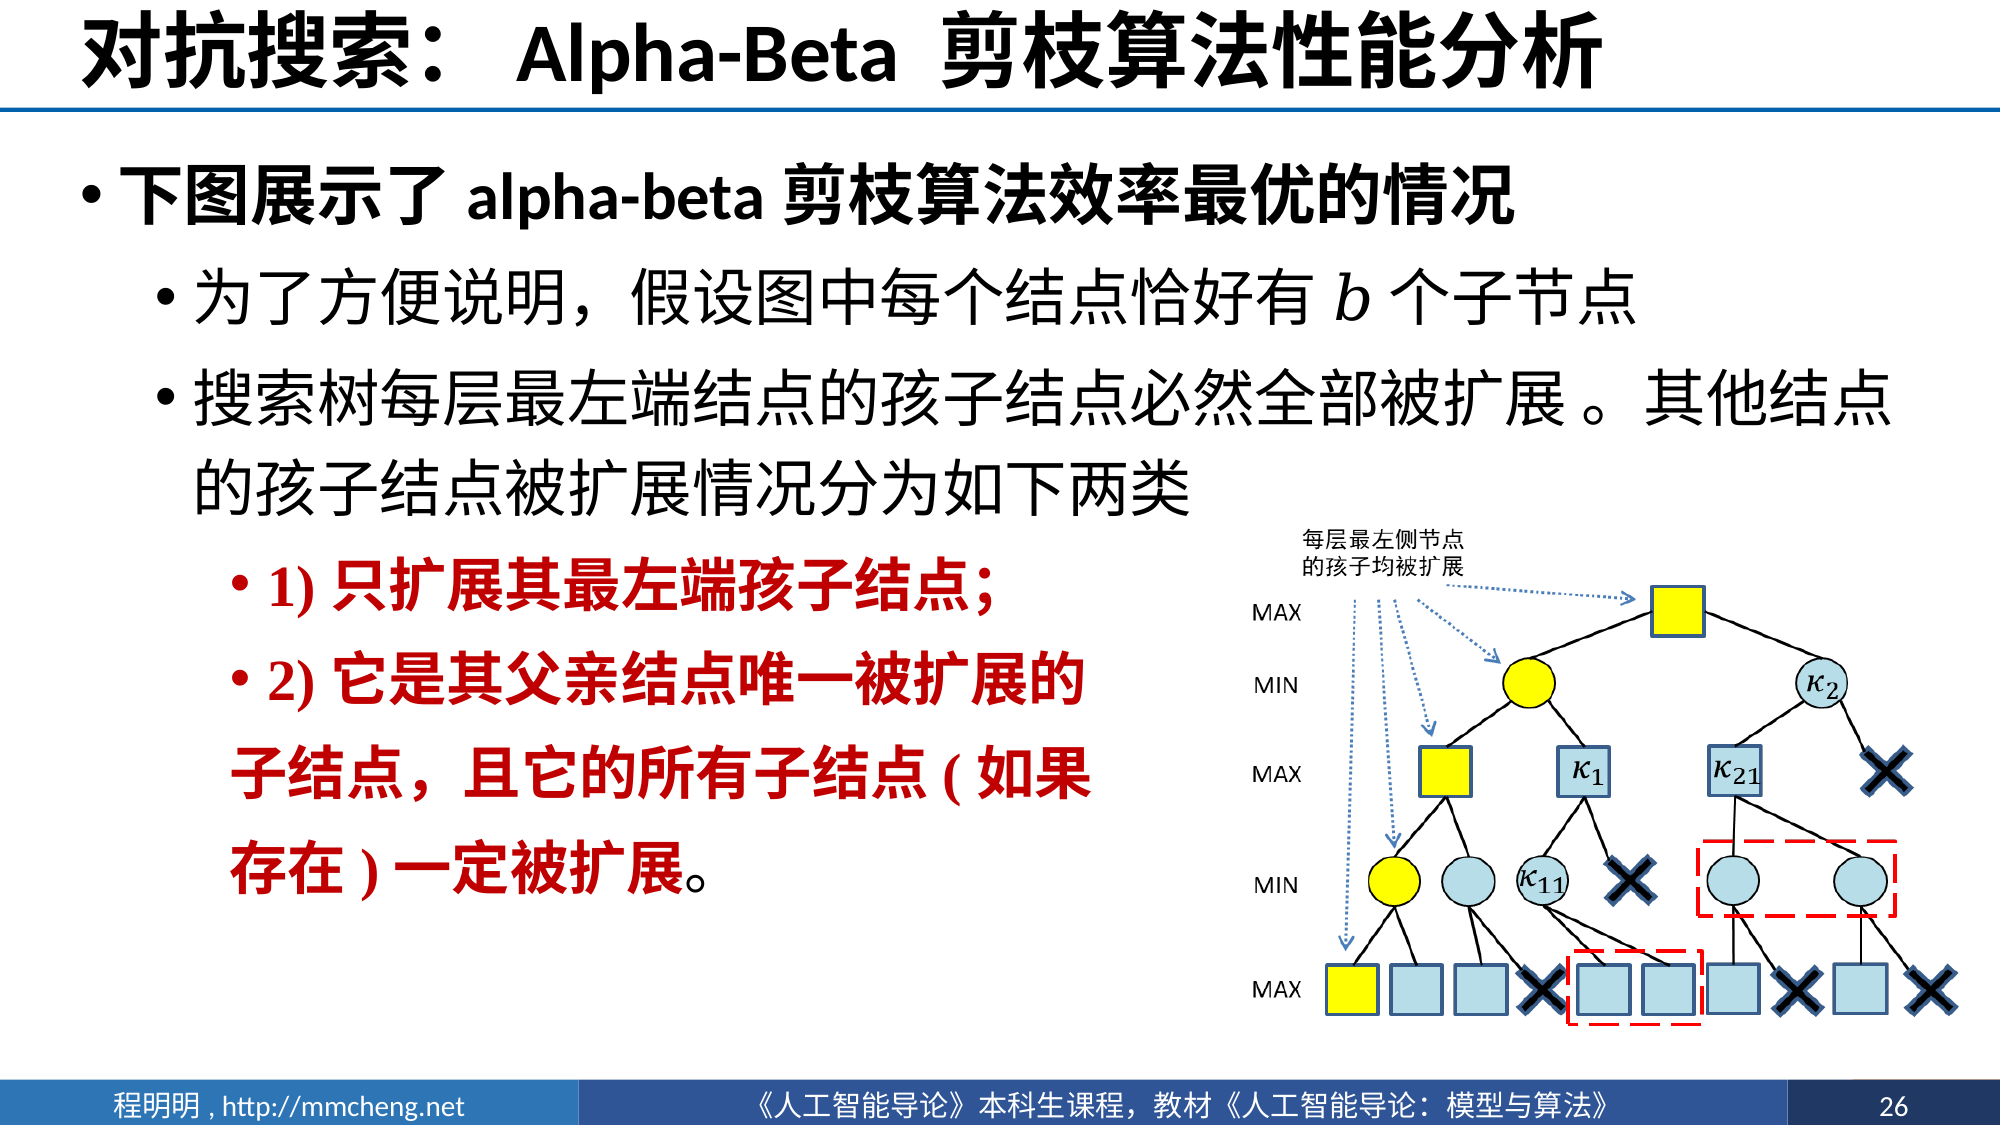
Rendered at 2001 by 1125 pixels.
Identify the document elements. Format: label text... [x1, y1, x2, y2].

picture [1242, 516, 1959, 1041]
title 对抗搜索：Alpha-Beta 剪枝算法性能分析 [64, 0, 2000, 110]
list 下图展示了alpha-beta剪枝算法效率最优的情况 为了方便说明，假设图中每个结点恰好有 𝑏 个子节点 搜索树每层最左端结点的孩子结点必然全部被扩展 。其他结点的孩子结点被扩展情况分为如下两类 1)只扩展其最左端孩子结点； 2)它是其父亲结点唯一被扩展的 子结点，且它的所有子结点(如果 存在)一定被扩展。 [64, 129, 1928, 1099]
